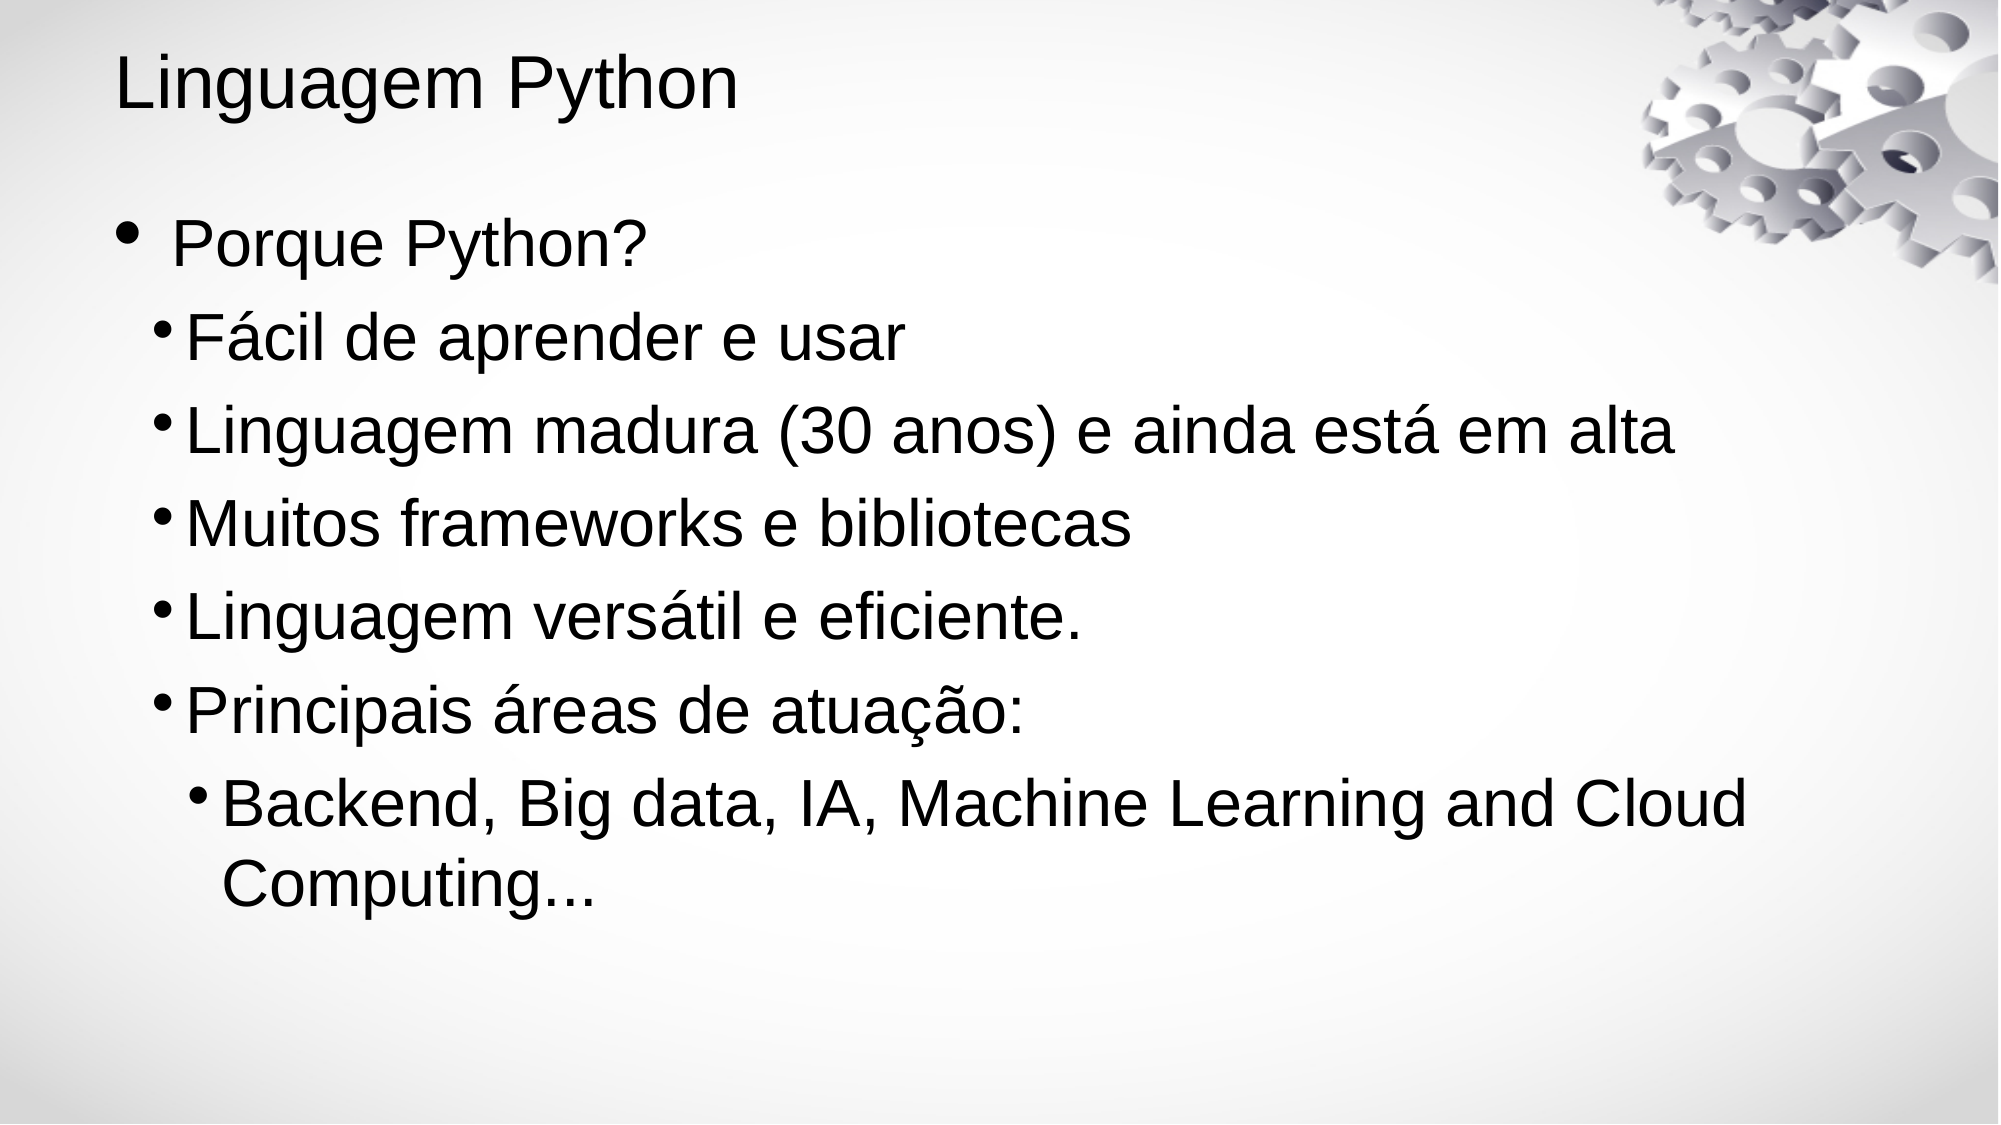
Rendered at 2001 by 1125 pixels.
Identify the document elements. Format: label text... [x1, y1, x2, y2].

text_box Porque Python? Fácil de aprender e usar Linguagem madura (30 anos) e ainda está em alta Muitos frameworks e bibliotecas Linguagem versátil e eficiente. Principais áreas de atuação: Backend, Big data, IA, Machine Learning and Cloud Computing... [99, 192, 1899, 1004]
text_box Linguagem Python [99, 31, 1899, 126]
picture [0, 0, 1999, 1124]
